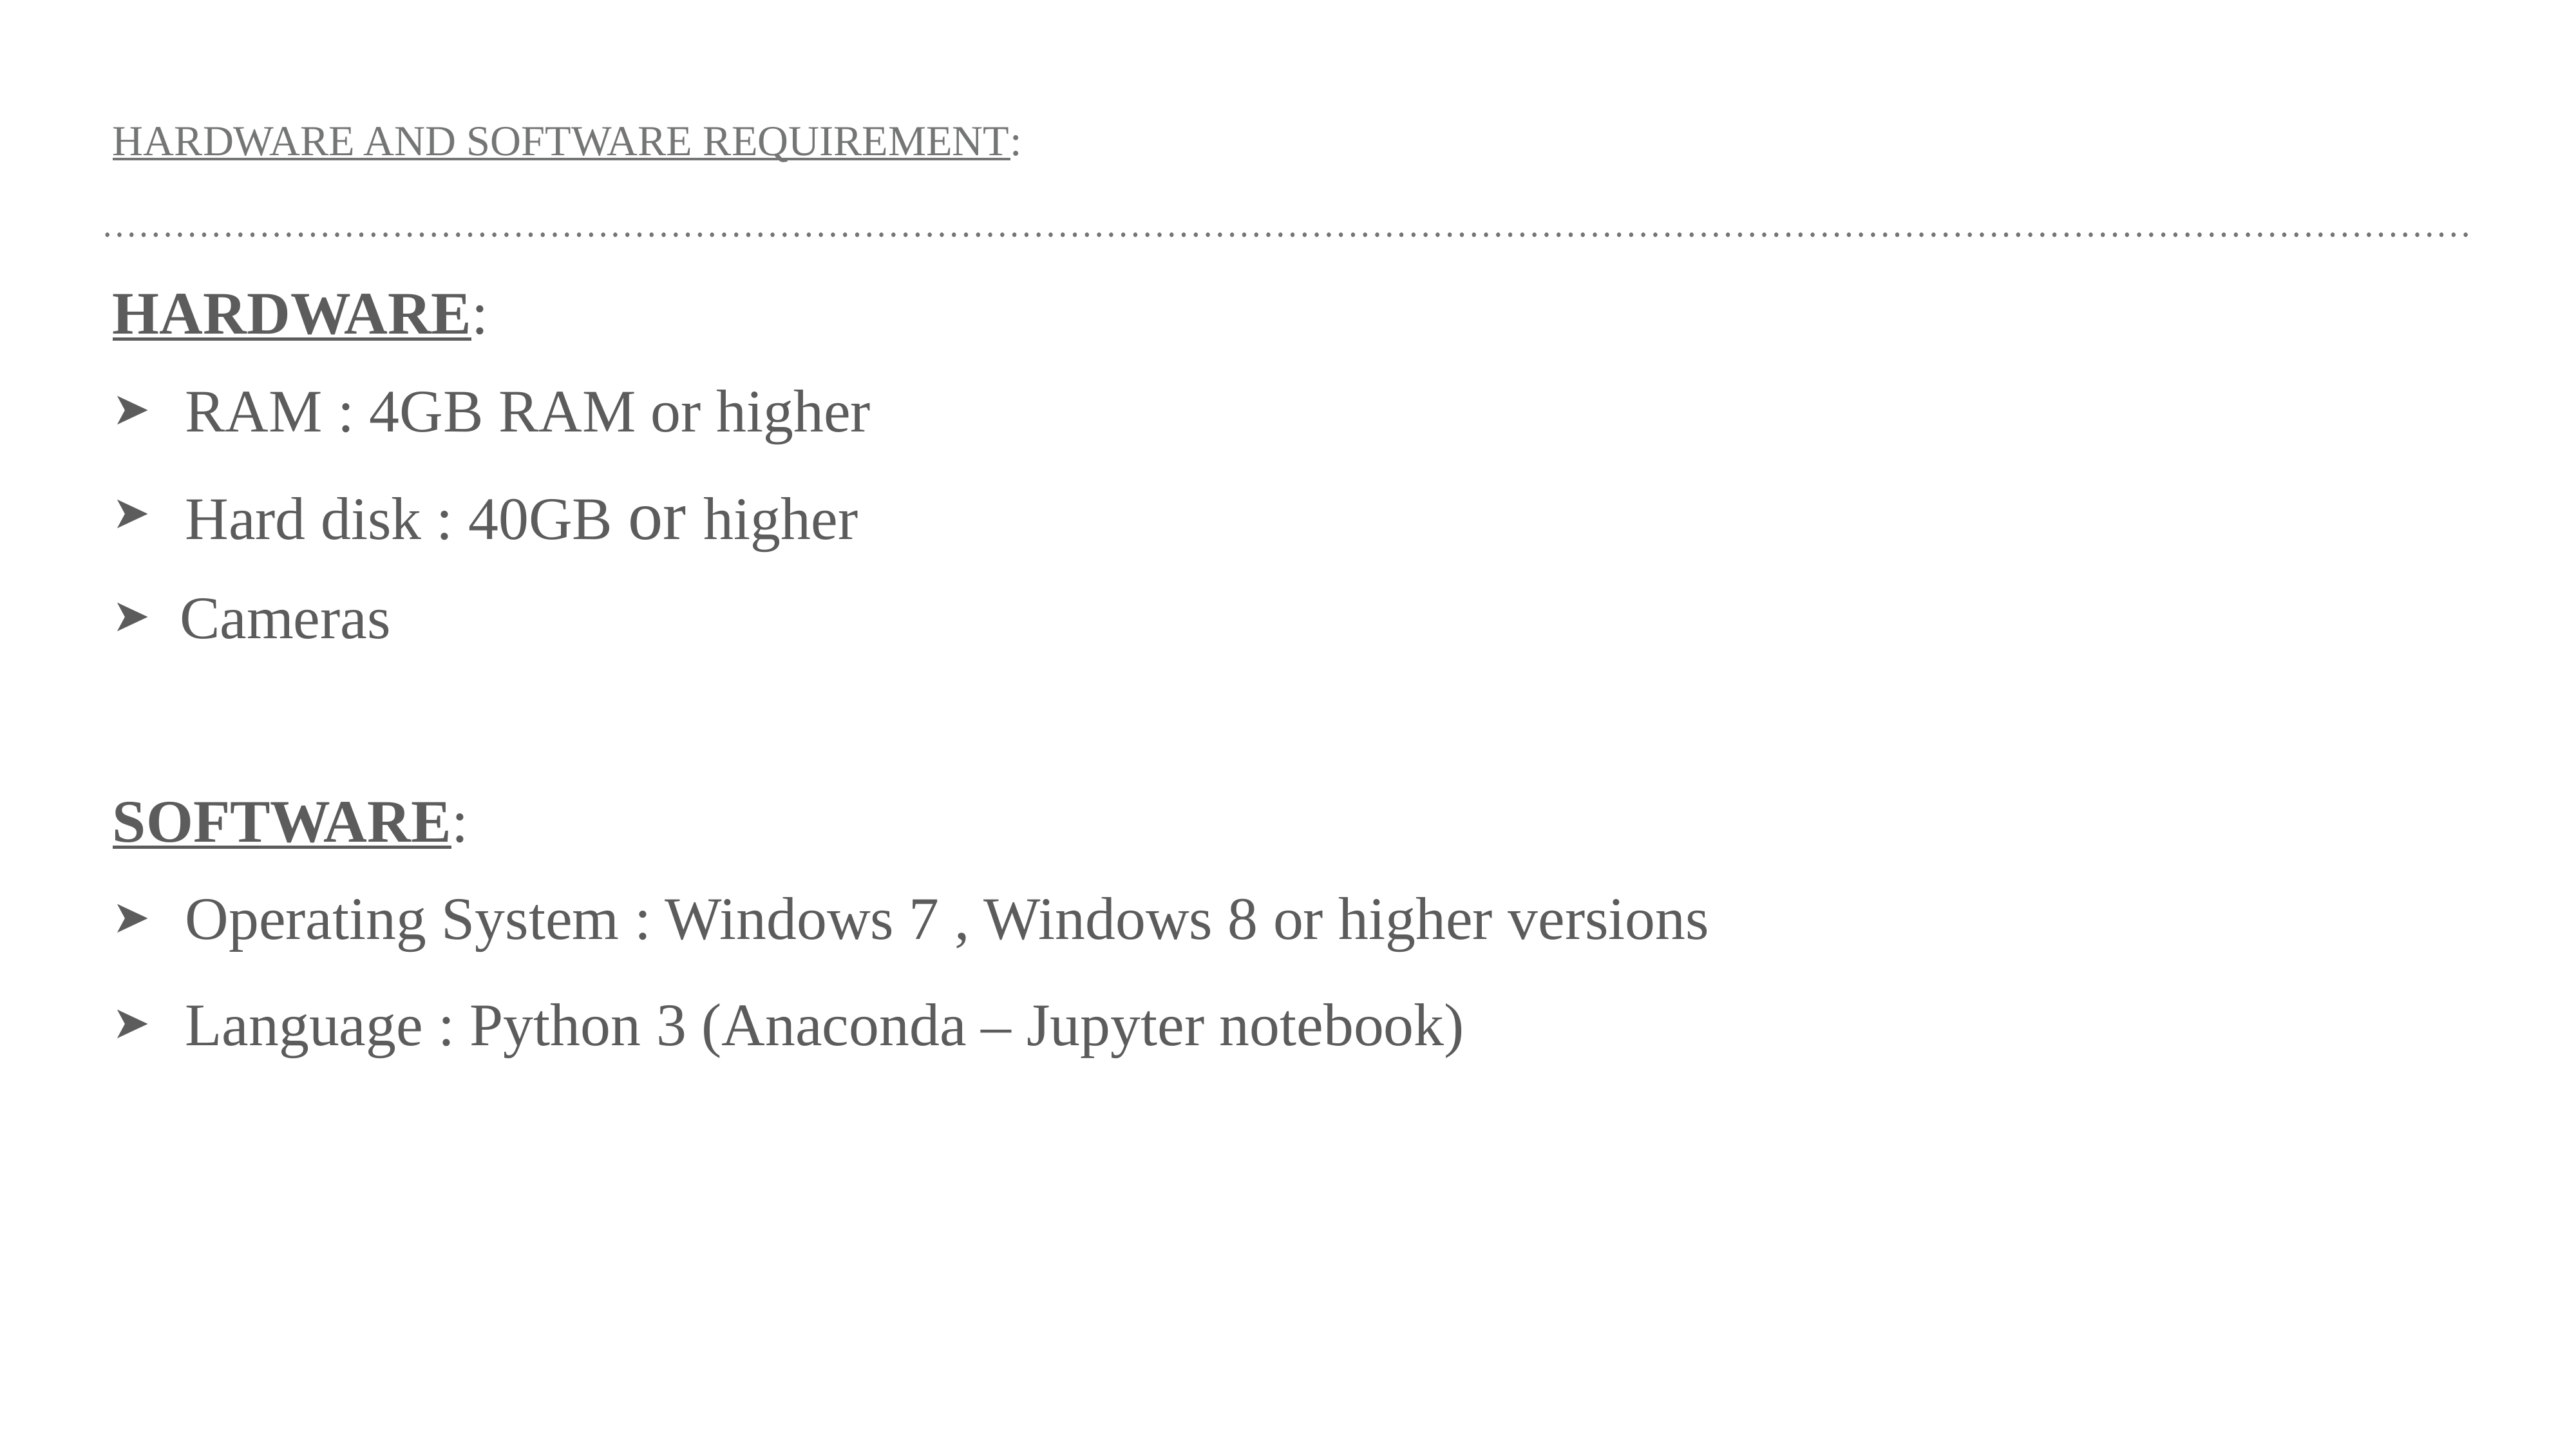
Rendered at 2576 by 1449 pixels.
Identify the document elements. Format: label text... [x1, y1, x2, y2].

list HARDWARE: RAM : 4GB RAM or higher Hard disk : 40GB or higher Cameras SOFTWARE: Operating System : Windows 7 , Windows 8 or higher versions Language : Python 3 (Anaconda – Jupyter notebook) [107, 268, 2469, 1342]
title HARDWARE AND SOFTWARE REQUIREMENT: [107, 107, 2469, 215]
